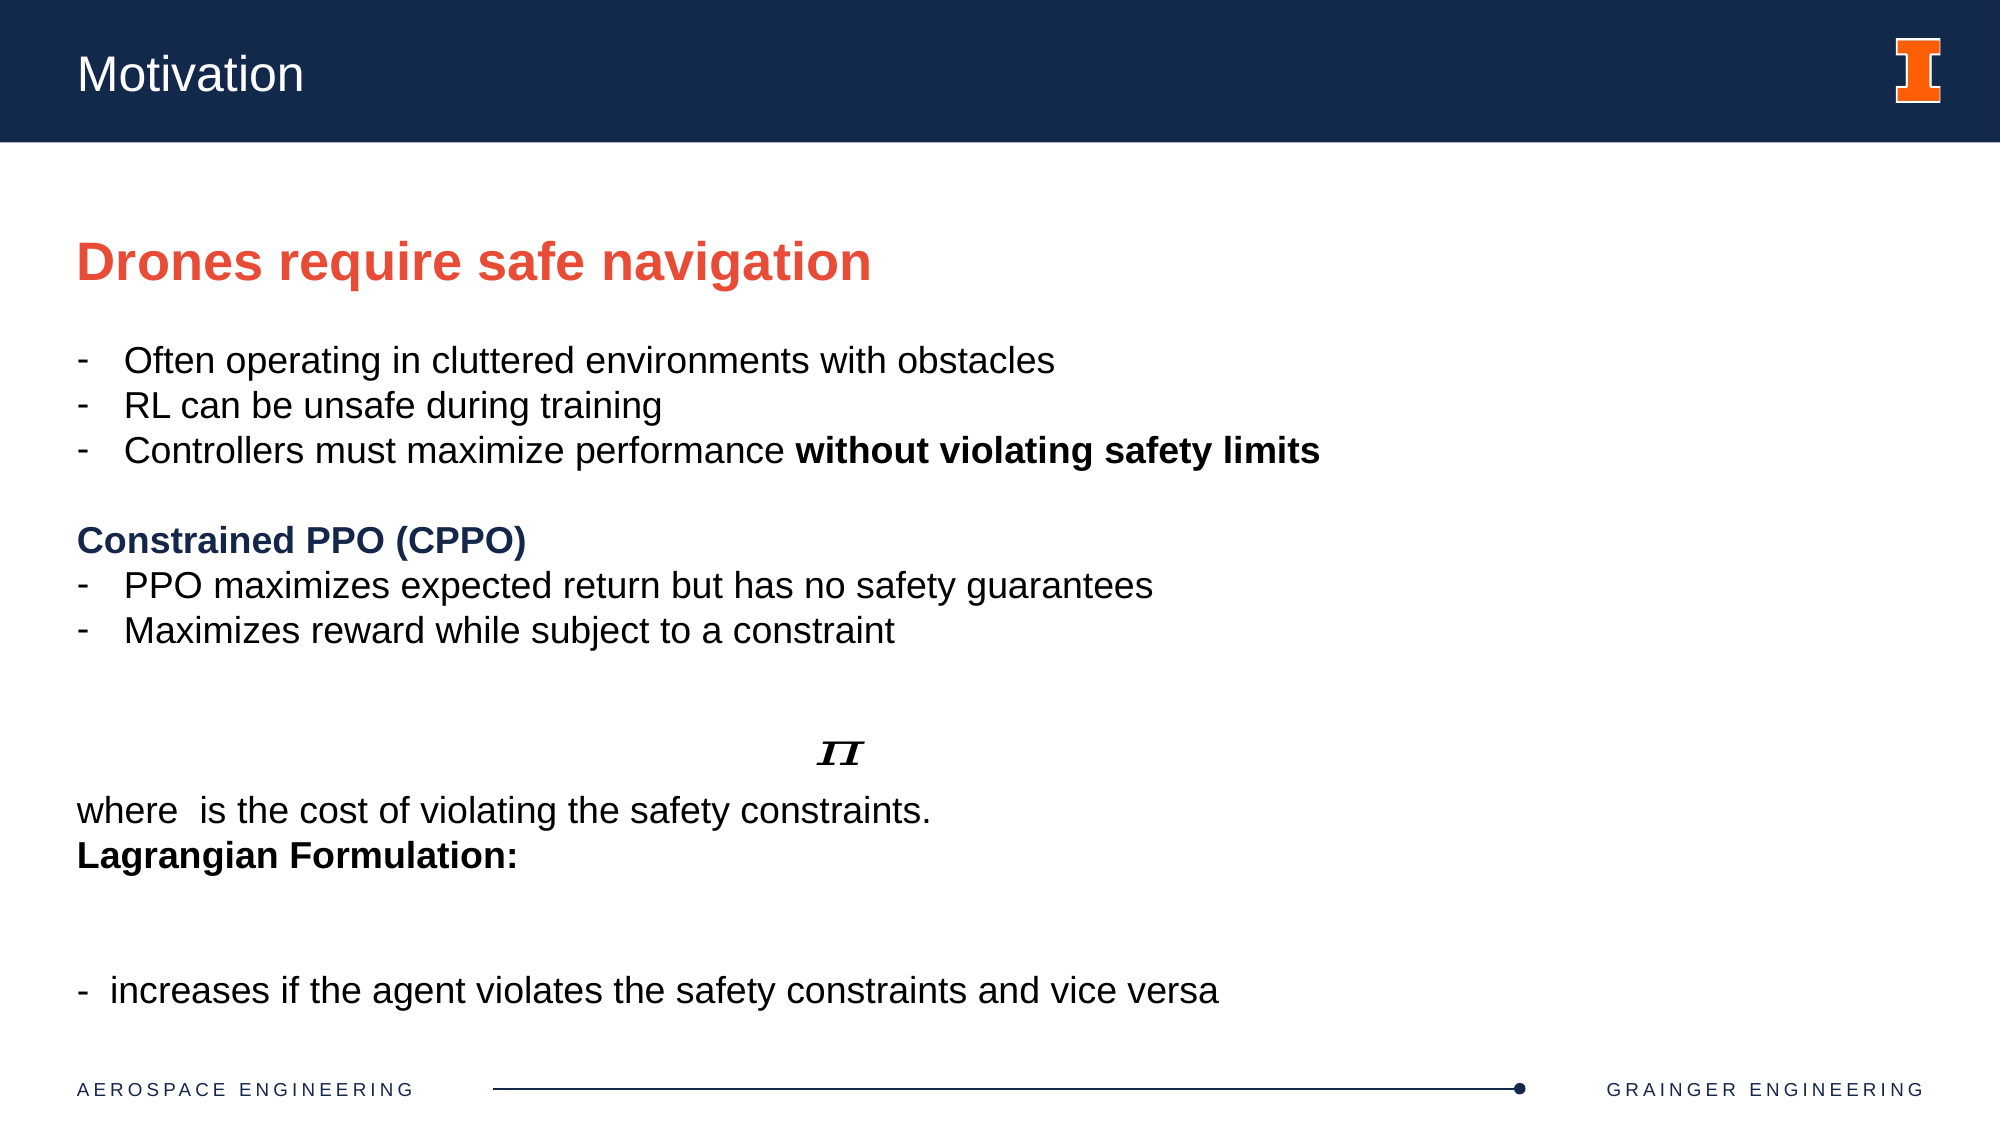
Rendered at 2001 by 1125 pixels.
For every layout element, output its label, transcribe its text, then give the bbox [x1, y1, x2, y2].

picture [1895, 38, 1941, 103]
text_box GRAINGER ENGINEERING [1531, 1070, 1938, 1108]
text_box AEROSPACE ENGINEERING [61, 1070, 1373, 1108]
text_box Motivation [61, 33, 1852, 109]
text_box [492, 1082, 1526, 1095]
text_box [0, 0, 2000, 143]
